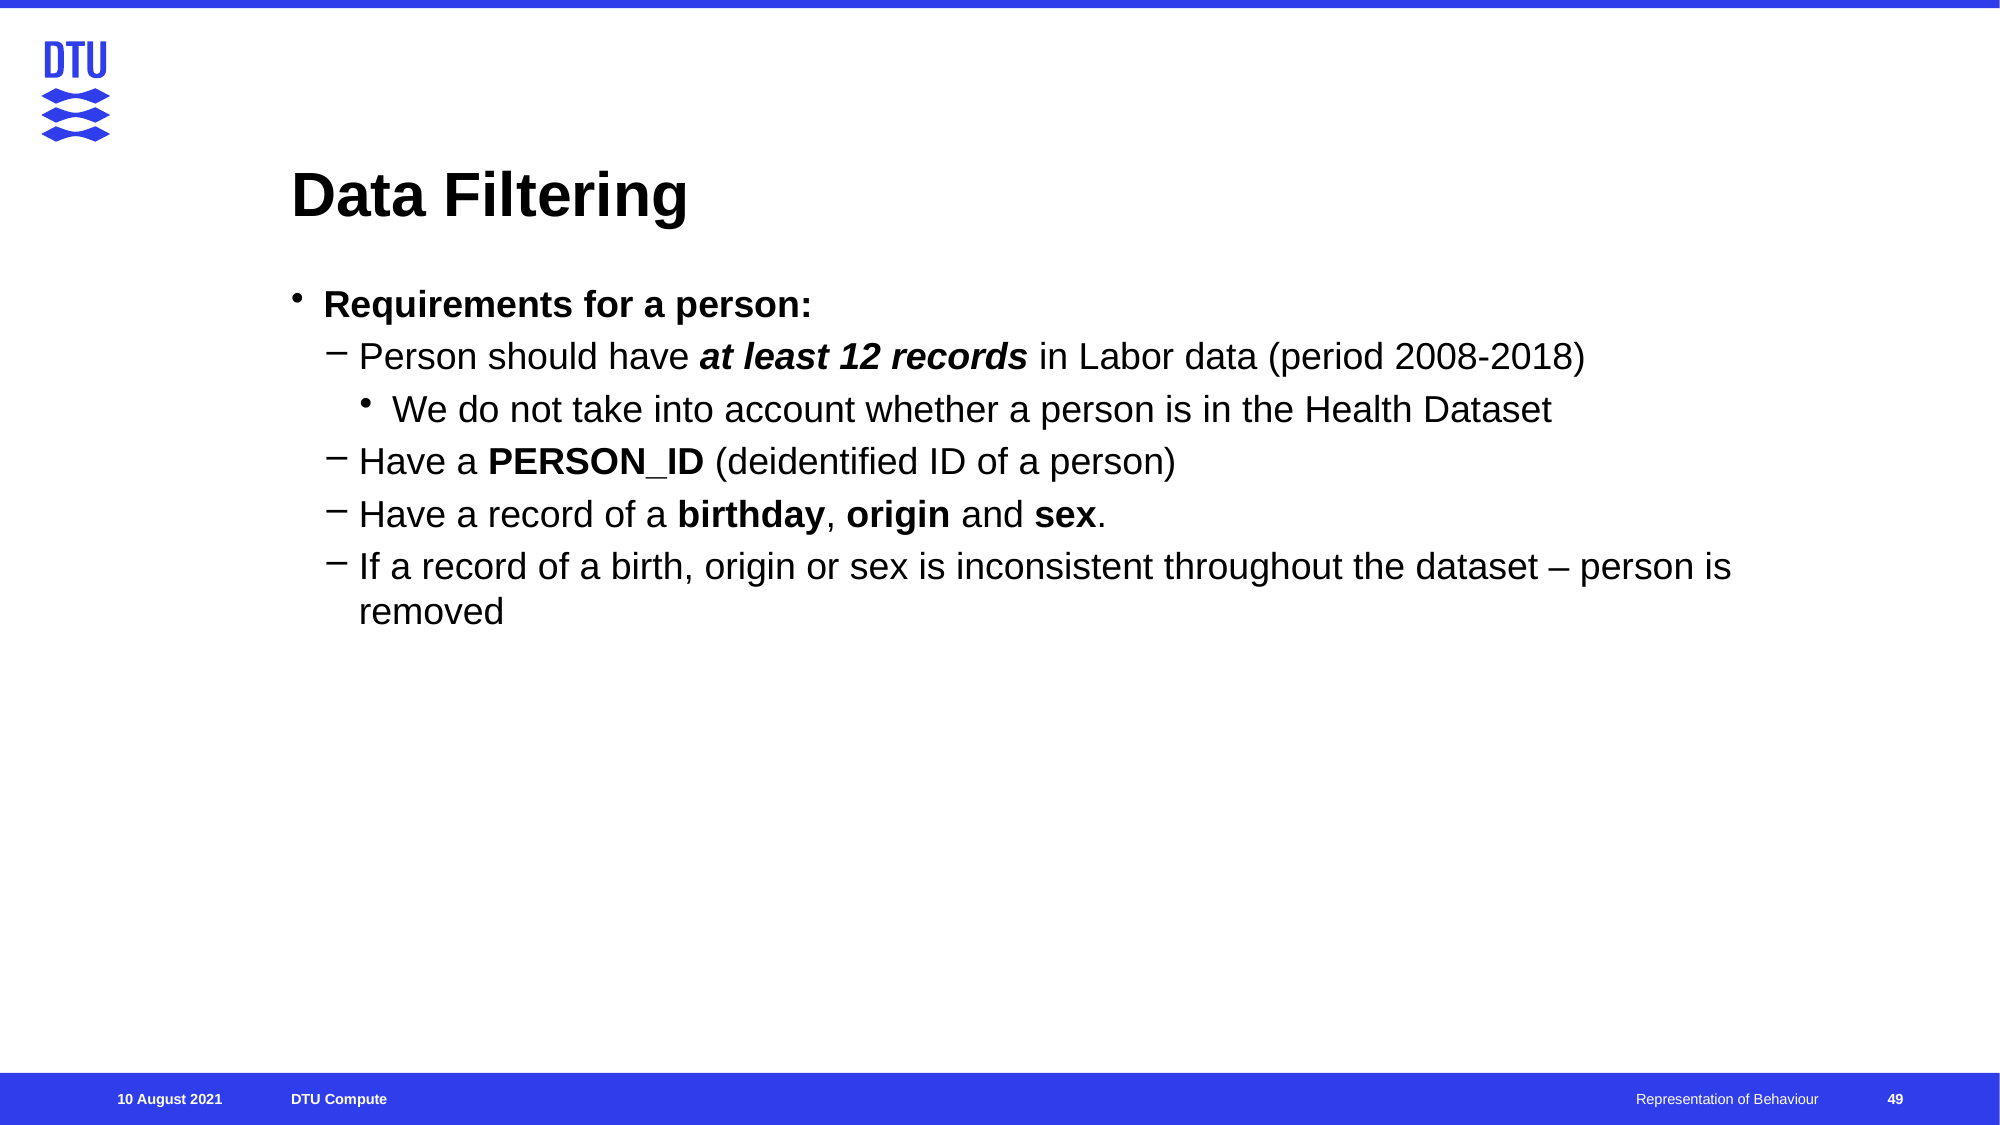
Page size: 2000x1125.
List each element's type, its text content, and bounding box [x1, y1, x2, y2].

list Requirements for a person: Person should have at least 12 records in Labor data (period 2008-2018) We do not take into account whether a person is in the Health Dataset Have a PERSON_ID (deidentified ID of a person) Have a record of a birthday, origin and sex. If a record of a birth, origin or sex is inconsistent throughout the dataset – person is removed [291, 279, 1819, 1026]
title Data Filtering [291, 69, 1819, 230]
slide_number 49 [1887, 1073, 1959, 1125]
